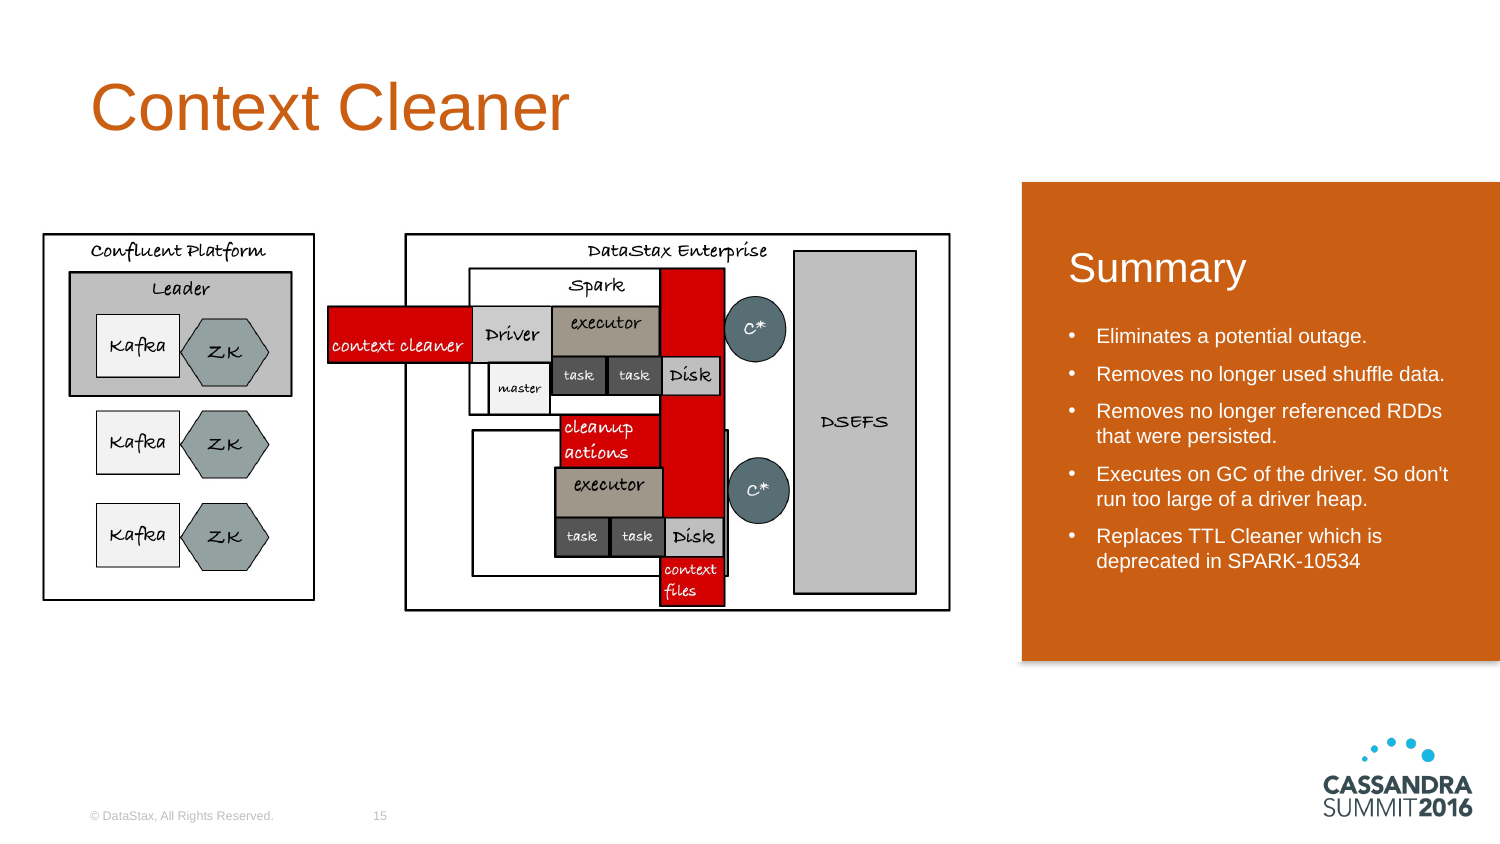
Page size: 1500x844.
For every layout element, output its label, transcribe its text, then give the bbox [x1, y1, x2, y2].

list Eliminates a potential outage. Removes no longer used shuffle data. Removes no longer referenced RDDs that were persisted. Executes on GC of the driver. So don't run too large of a driver heap. Replaces TTL Cleaner which is deprecated in SPARK-10534 [1053, 315, 1467, 623]
list Summary [1053, 232, 1467, 292]
picture [1320, 734, 1475, 819]
footer © DataStax, All Rights Reserved. [75, 793, 337, 839]
slide_number 15 [346, 793, 414, 839]
picture [0, 181, 1022, 662]
title Context Cleaner [75, 33, 1425, 175]
